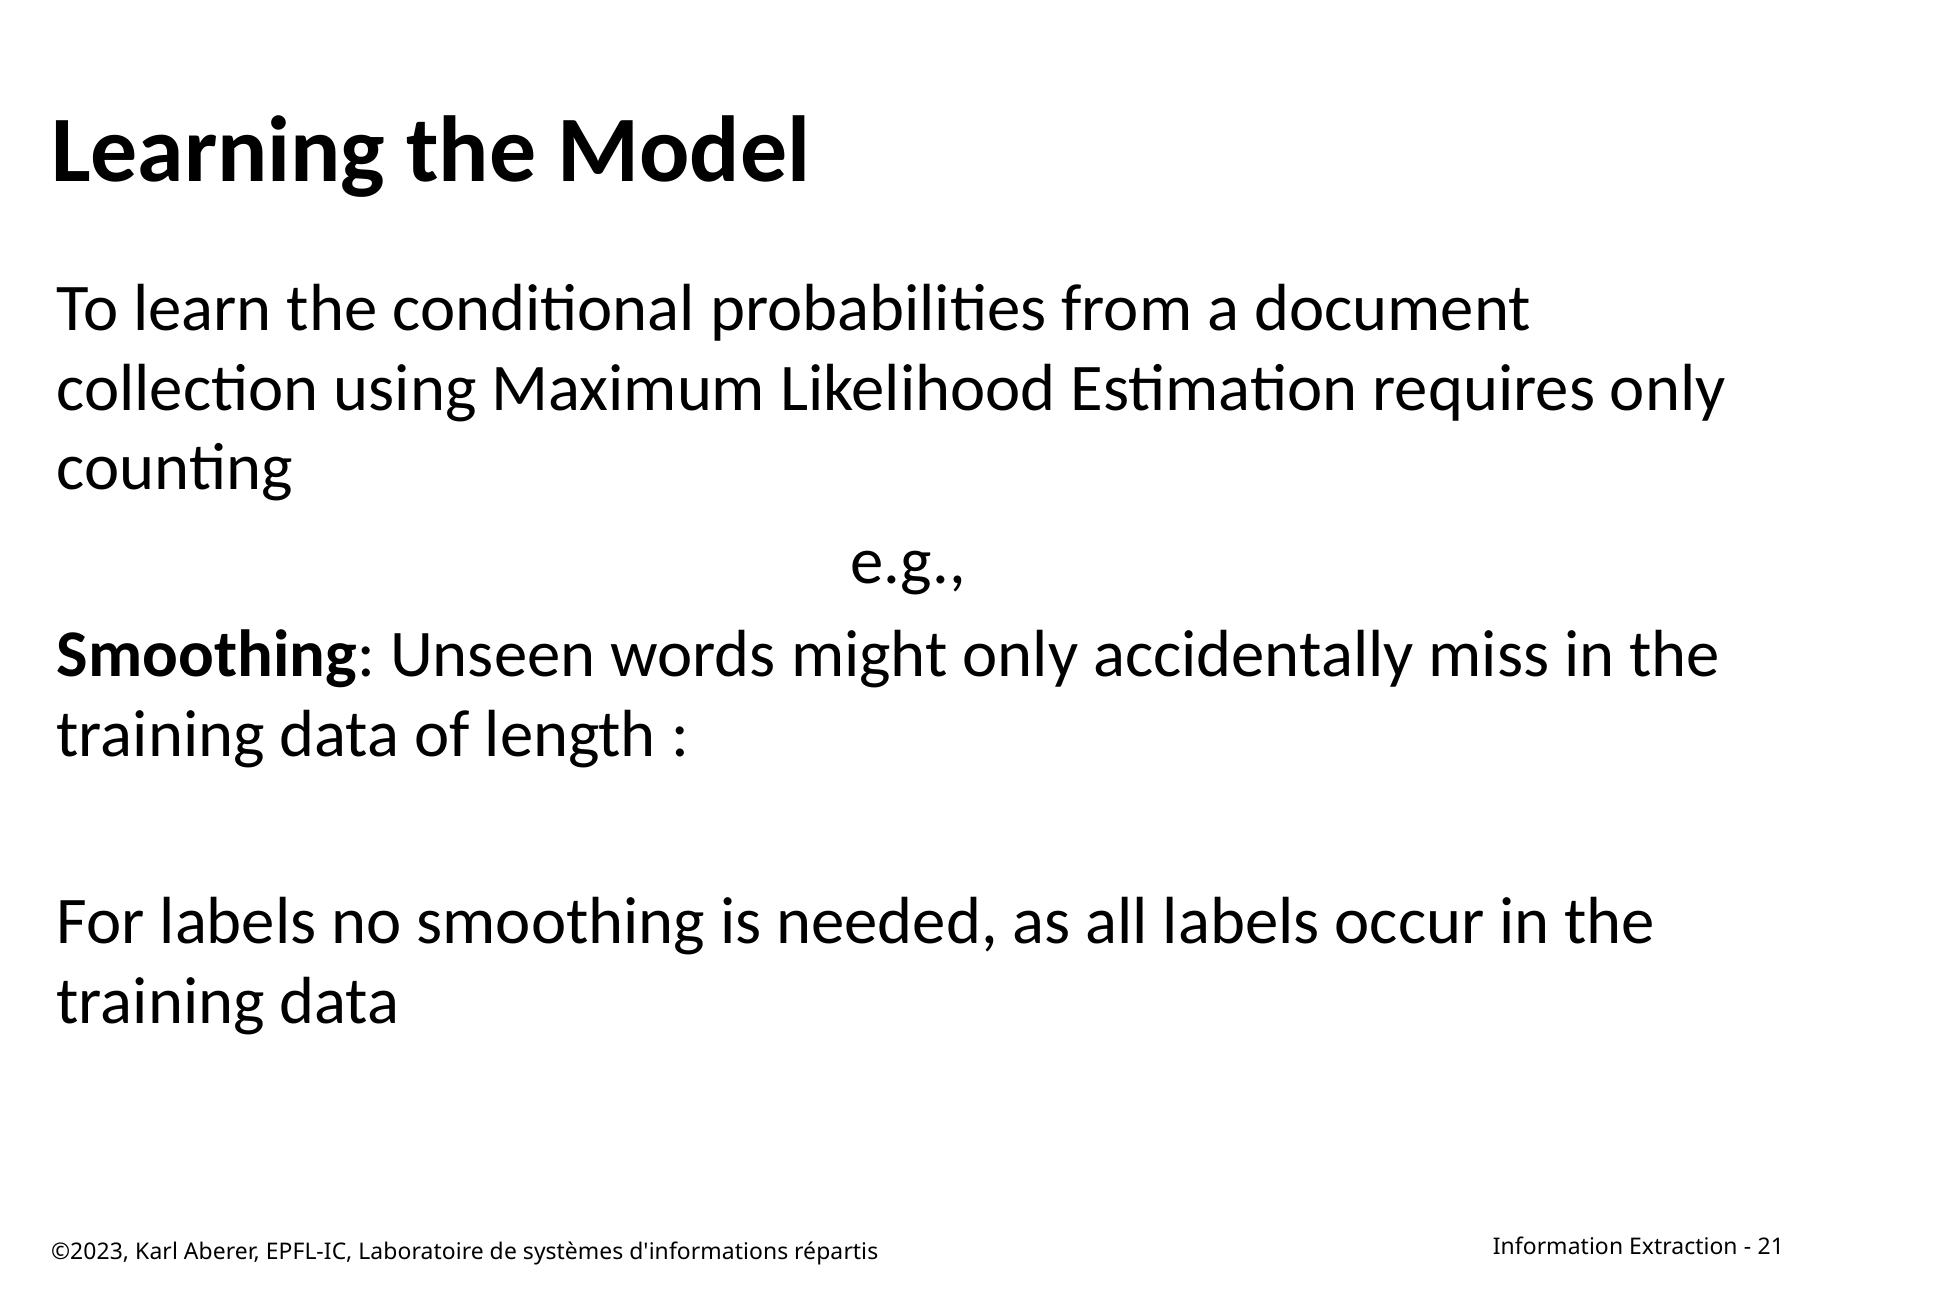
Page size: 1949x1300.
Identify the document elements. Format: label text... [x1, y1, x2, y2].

title Learning the Model [32, 57, 1803, 232]
footer ©2023, Karl Aberer, EPFL-IC, Laboratoire de systèmes d'informations répartis [32, 1227, 1284, 1271]
